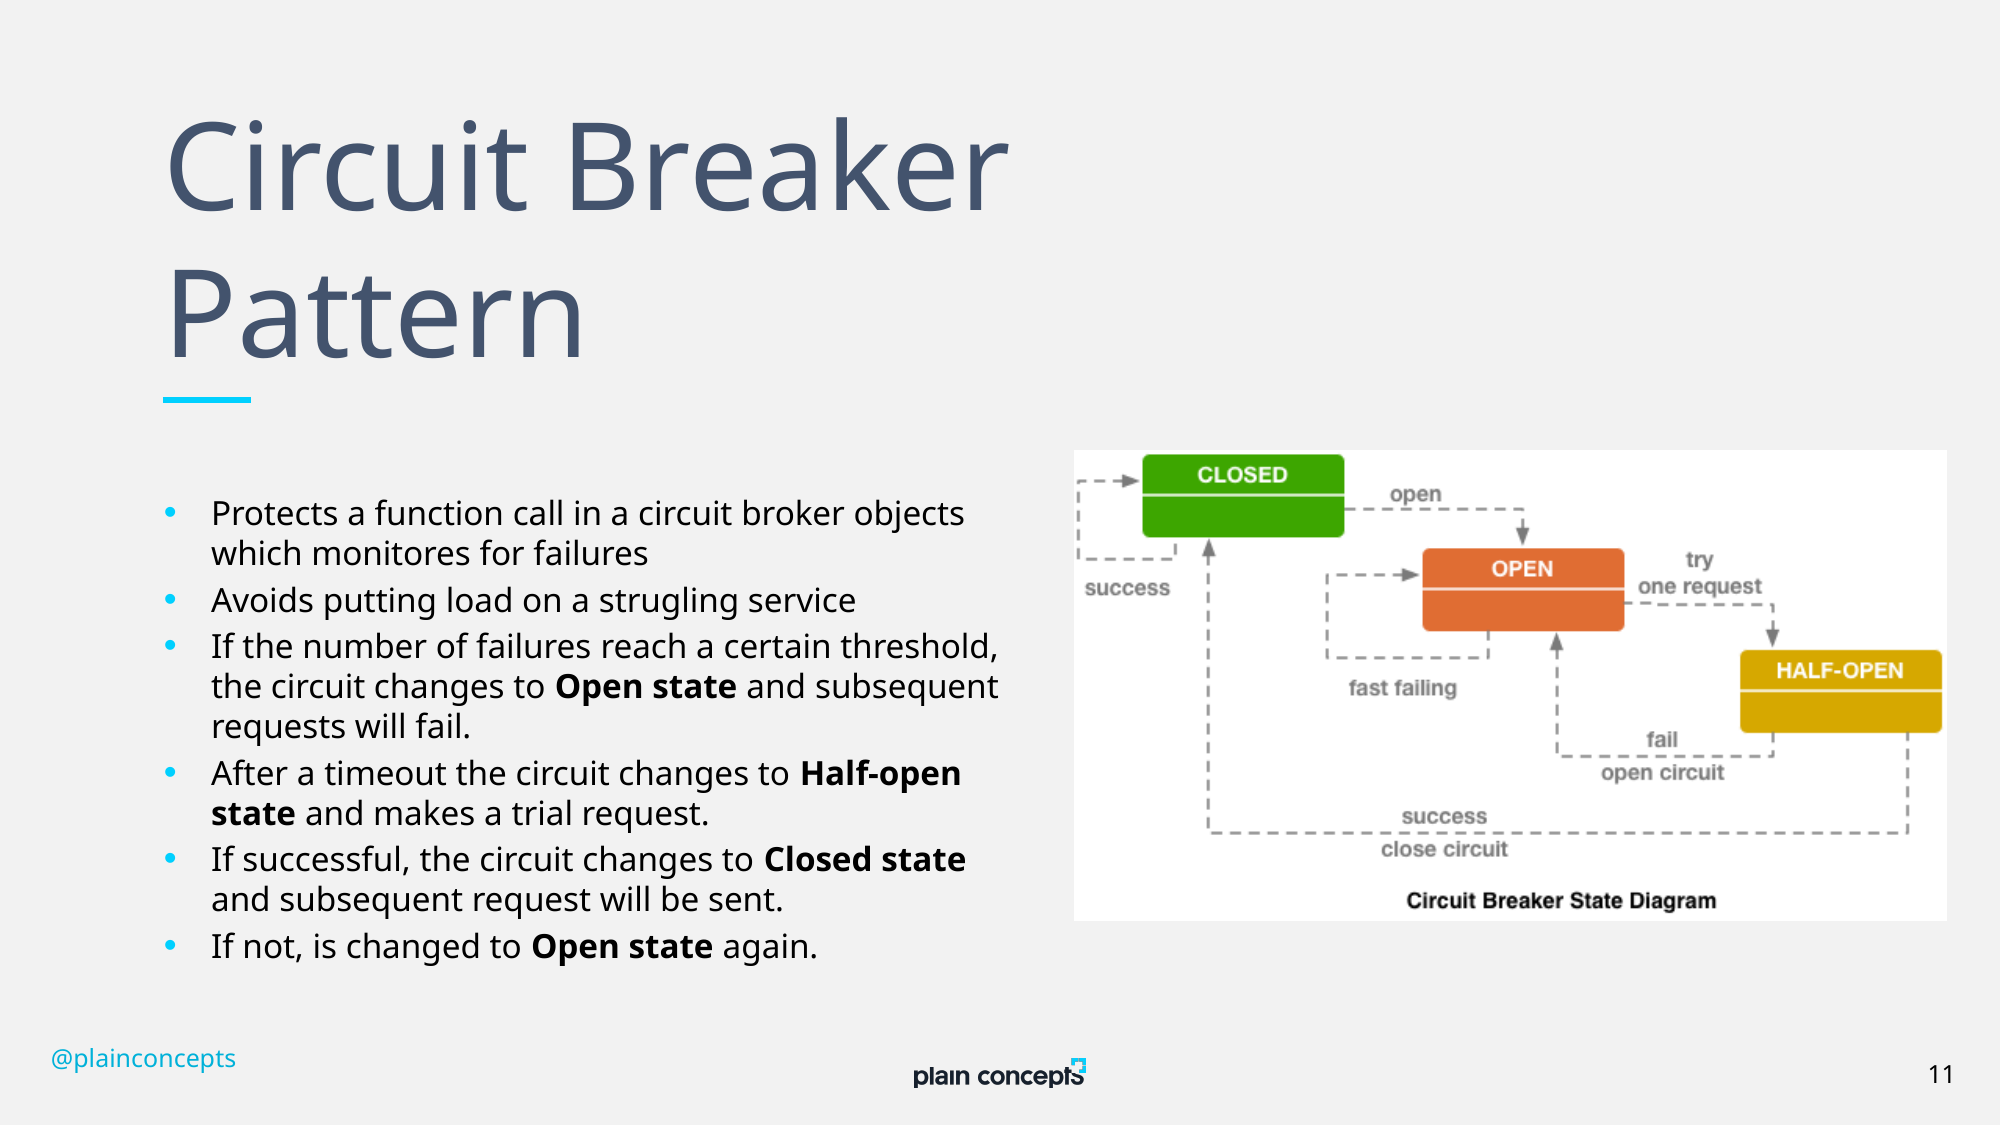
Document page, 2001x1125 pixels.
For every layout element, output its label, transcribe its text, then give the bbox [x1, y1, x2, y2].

footer @plainconcepts [35, 1042, 342, 1103]
picture [914, 1058, 1086, 1088]
title Circuit Breaker Pattern [149, 81, 1075, 400]
list Protects a function call in a circuit broker objects which monitores for failures Avoids putting load on a strugling service If the number of failures reach a certain threshold, the circuit changes to Open state and subsequent requests will fail. After a timeout the circuit changes to Half-open state and makes a trial request. If successful, the circuit changes to Closed state and subsequent request will be sent. If not, is changed to Open state again. [149, 484, 1029, 1010]
picture [1074, 449, 1947, 921]
slide_number 11 [1844, 1045, 1971, 1106]
